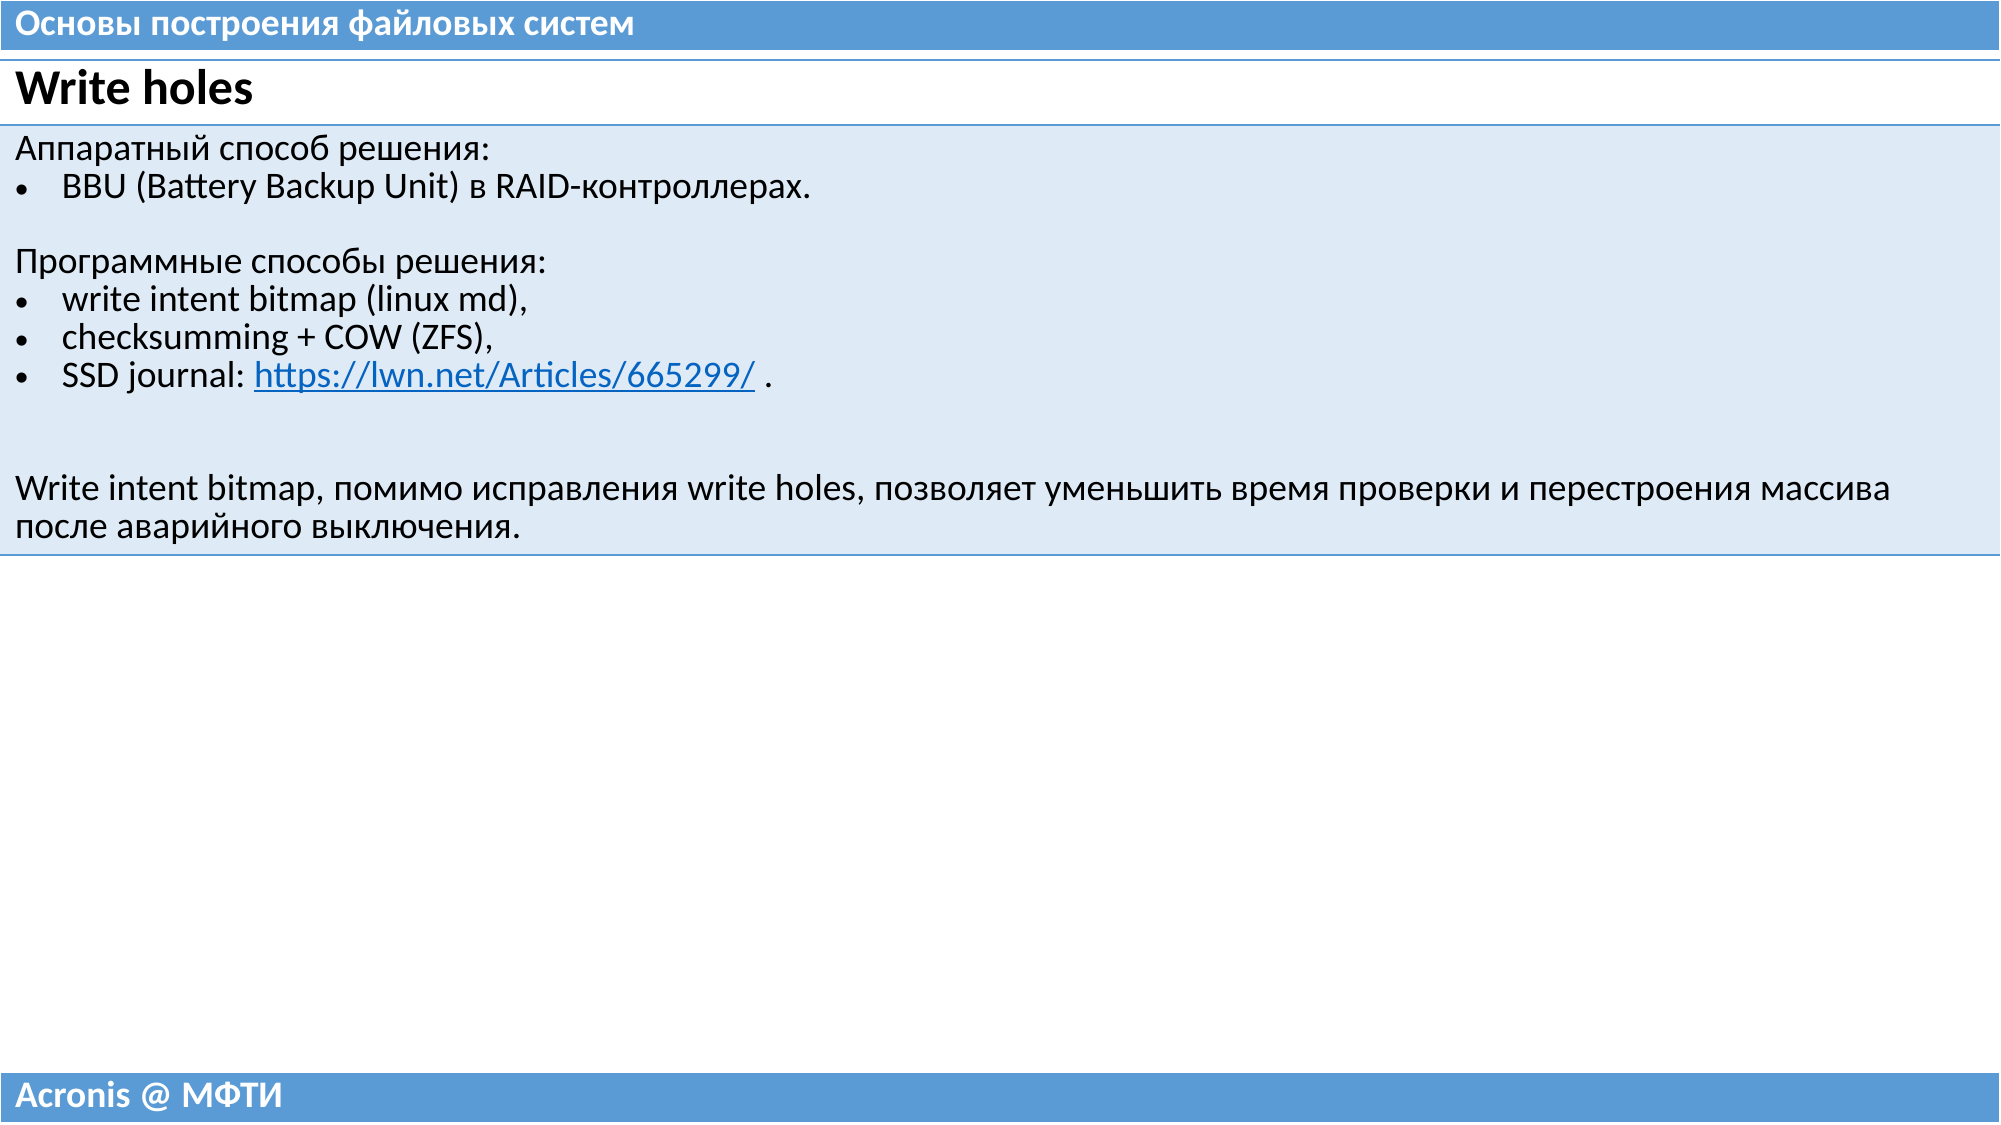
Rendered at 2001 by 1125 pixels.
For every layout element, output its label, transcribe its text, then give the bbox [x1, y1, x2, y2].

table_header Основы построения файловых систем [1, 1, 1999, 50]
table_header Acronis @ МФТИ [1, 1073, 1999, 1122]
table_cell Аппаратный способ решения: BBU (Battery Backup Unit) в RAID-контроллерах. Программные способы решения: write intent bitmap (linux md), checksumming + COW (ZFS), SSD journal: https://lwn.net/Articles/665299/ . Write intent bitmap, помимо исправления write holes, позволяет уменьшить время проверки и перестроения массива после аварийного выключения. [0, 126, 2000, 554]
table_header Write holes [0, 61, 2000, 124]
